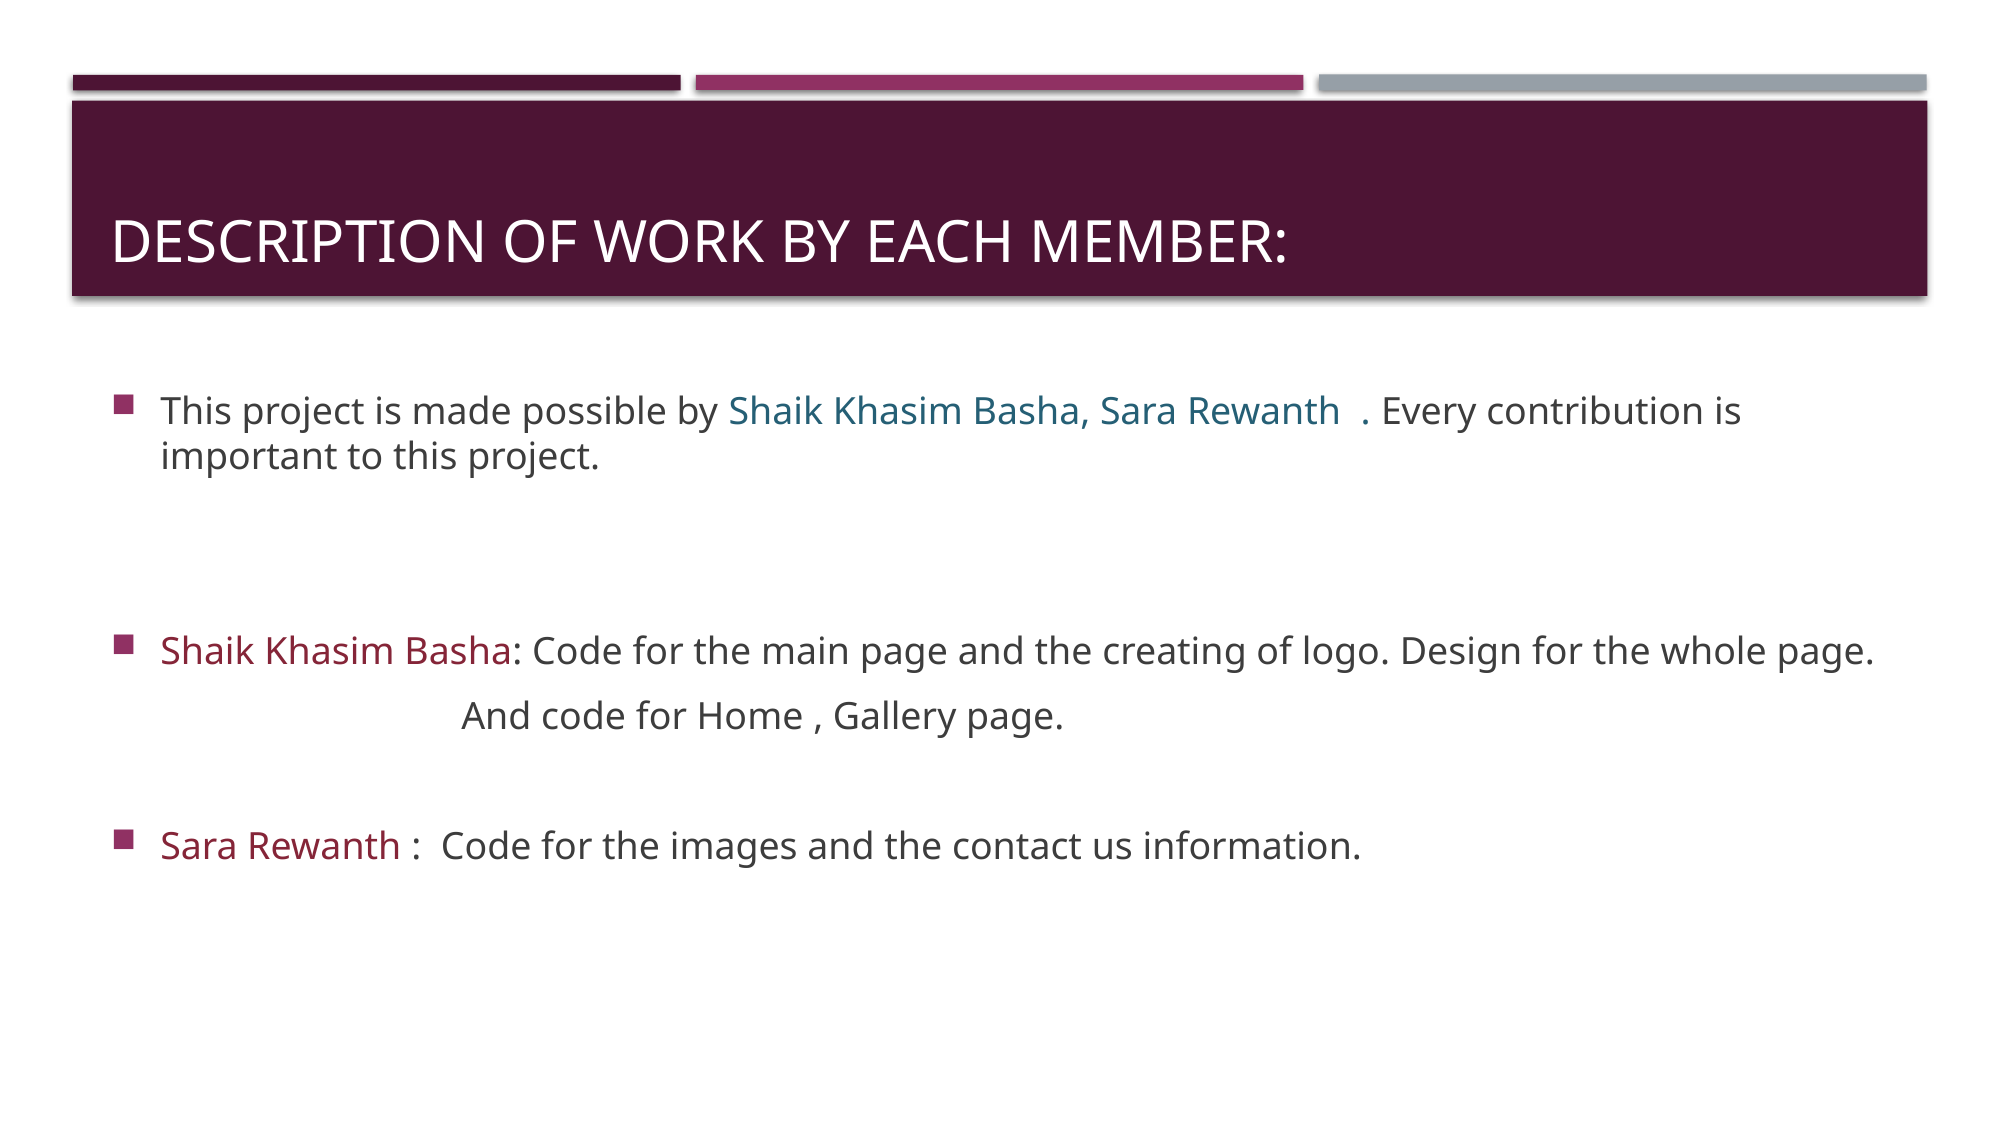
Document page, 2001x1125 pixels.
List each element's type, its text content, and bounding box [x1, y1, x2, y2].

list This project is made possible by Shaik Khasim Basha, Sara Rewanth . Every contribution is important to this project. Shaik Khasim Basha: Code for the main page and the creating of logo. Design for the whole page. And code for Home , Gallery page. Sara Rewanth : Code for the images and the contact us information. [95, 357, 1905, 962]
title Description of work by each member: [95, 115, 1905, 282]
